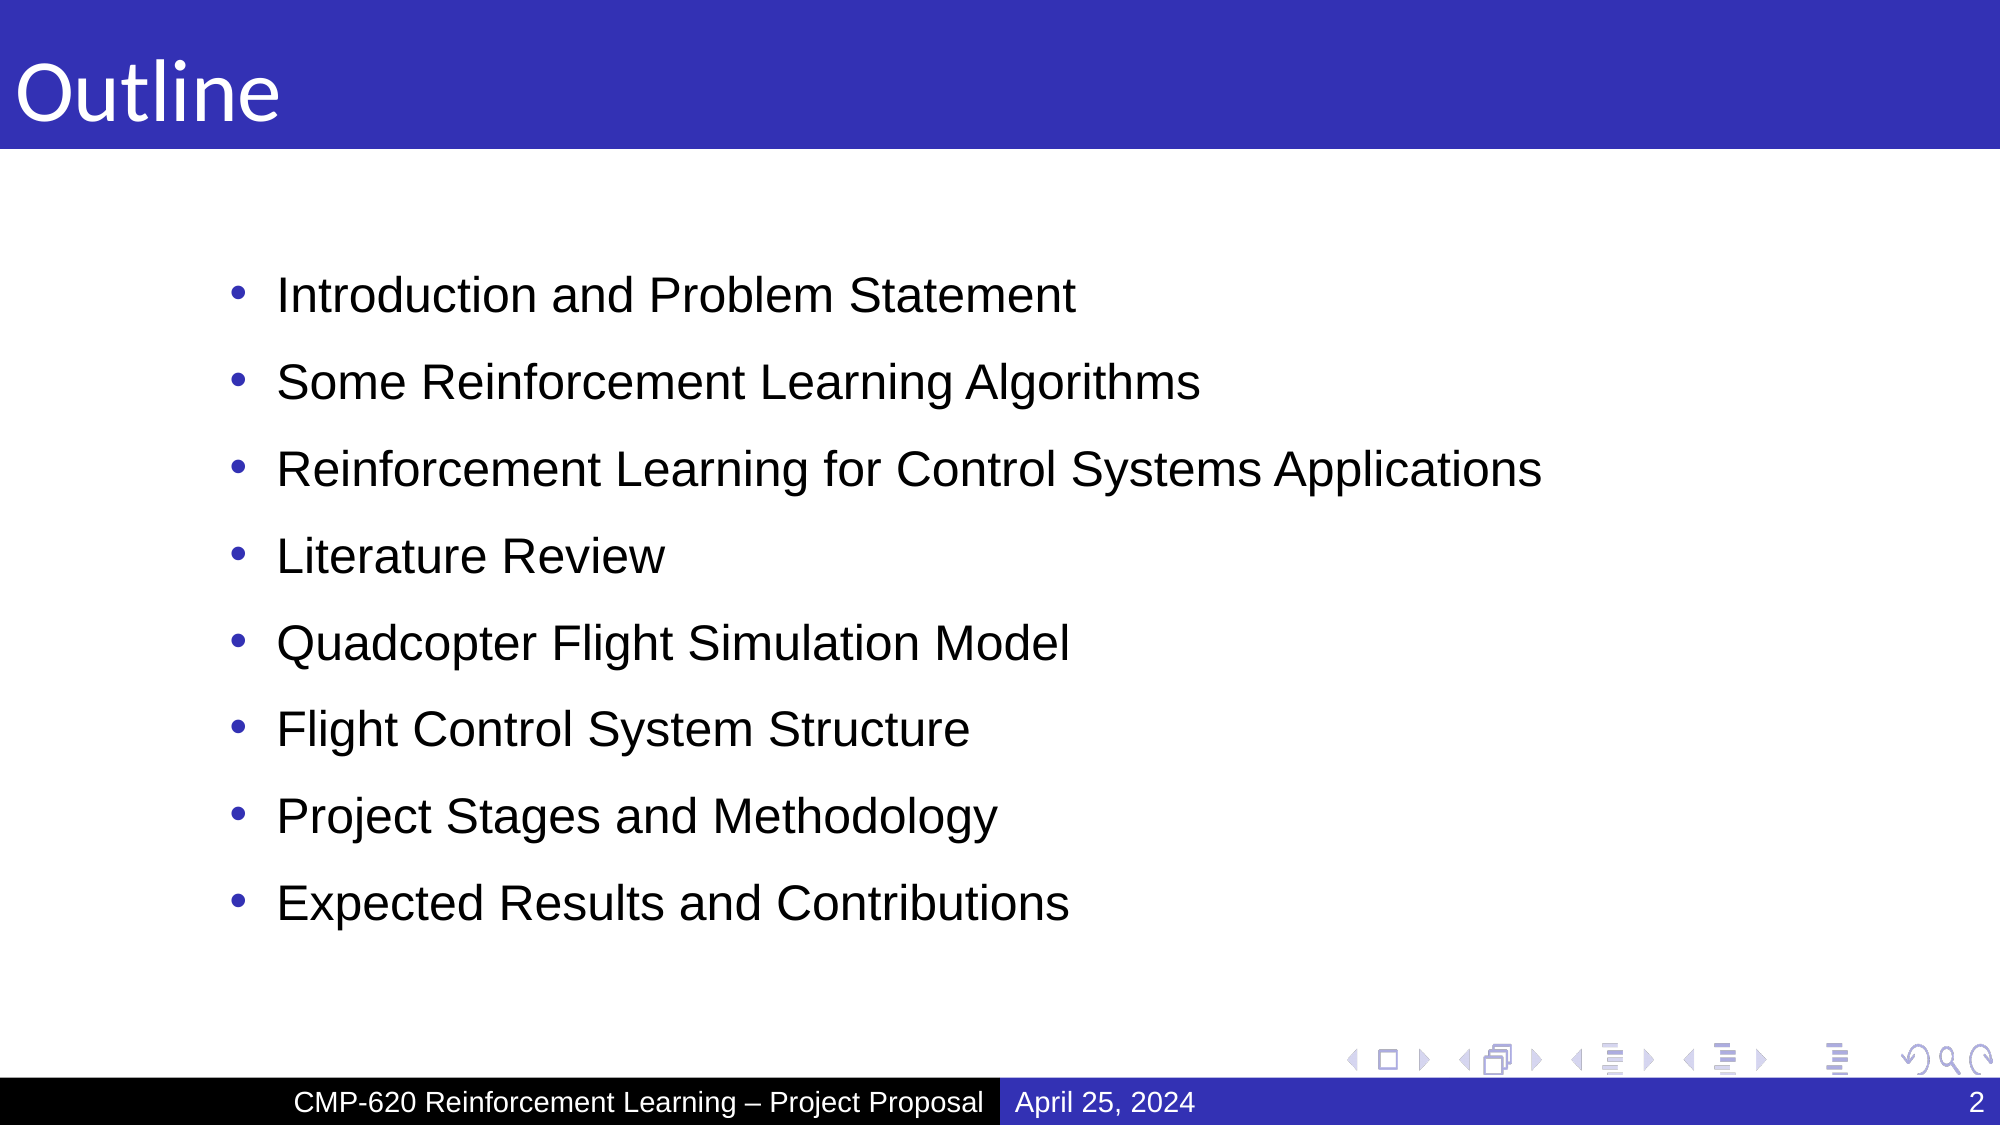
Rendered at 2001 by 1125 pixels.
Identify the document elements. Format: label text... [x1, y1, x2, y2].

picture [1345, 1038, 1993, 1075]
title Outline [0, 0, 2000, 149]
list Introduction and Problem Statement Some Reinforcement Learning Algorithms Reinforcement Learning for Control Systems Applications Literature Review Quadcopter Flight Simulation Model Flight Control System Structure Project Stages and Methodology Expected Results and Contributions [214, 249, 1956, 993]
slide_number 2 [1449, 1077, 2000, 1125]
footer CMP-620 Reinforcement Learning – Project Proposal [0, 1077, 1000, 1125]
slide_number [1000, 1077, 1449, 1125]
